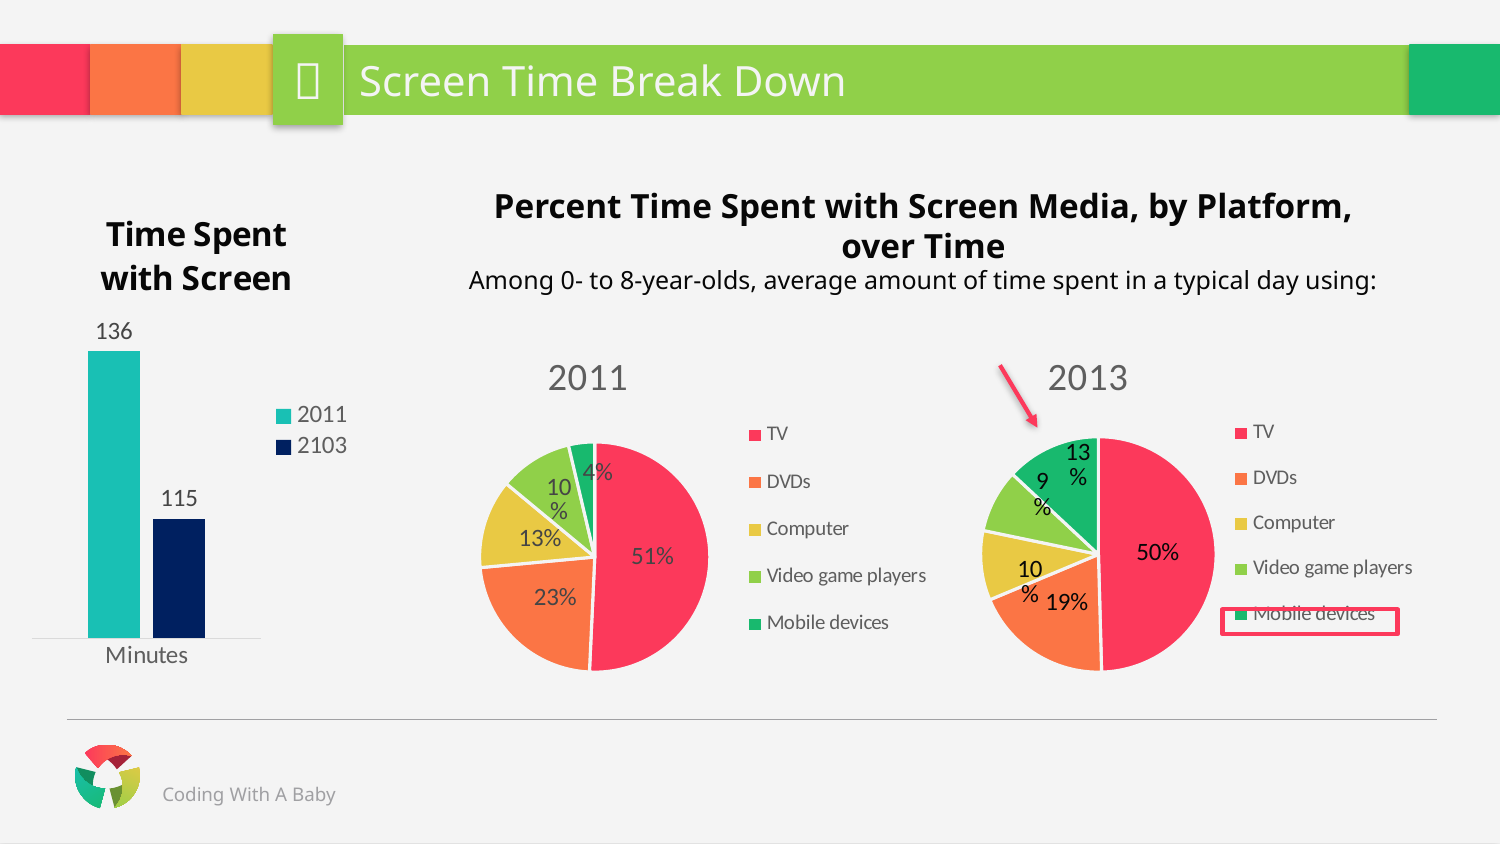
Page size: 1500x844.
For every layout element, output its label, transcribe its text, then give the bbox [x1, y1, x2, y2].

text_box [999, 364, 1038, 428]
text_box Percent Time Spent with Screen Media, by Platform, over Time Among 0- to 8-year-olds, average amount of time spent in a typical day using: [444, 177, 1403, 302]
text_box [1409, 44, 1500, 115]
text_box [0, 44, 89, 115]
title Screen Time Break Down [373, 45, 1407, 115]
chart [24, 184, 369, 680]
text_box [90, 44, 180, 115]
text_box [248, 34, 369, 125]
chart [424, 323, 1438, 680]
text_box [181, 44, 243, 115]
